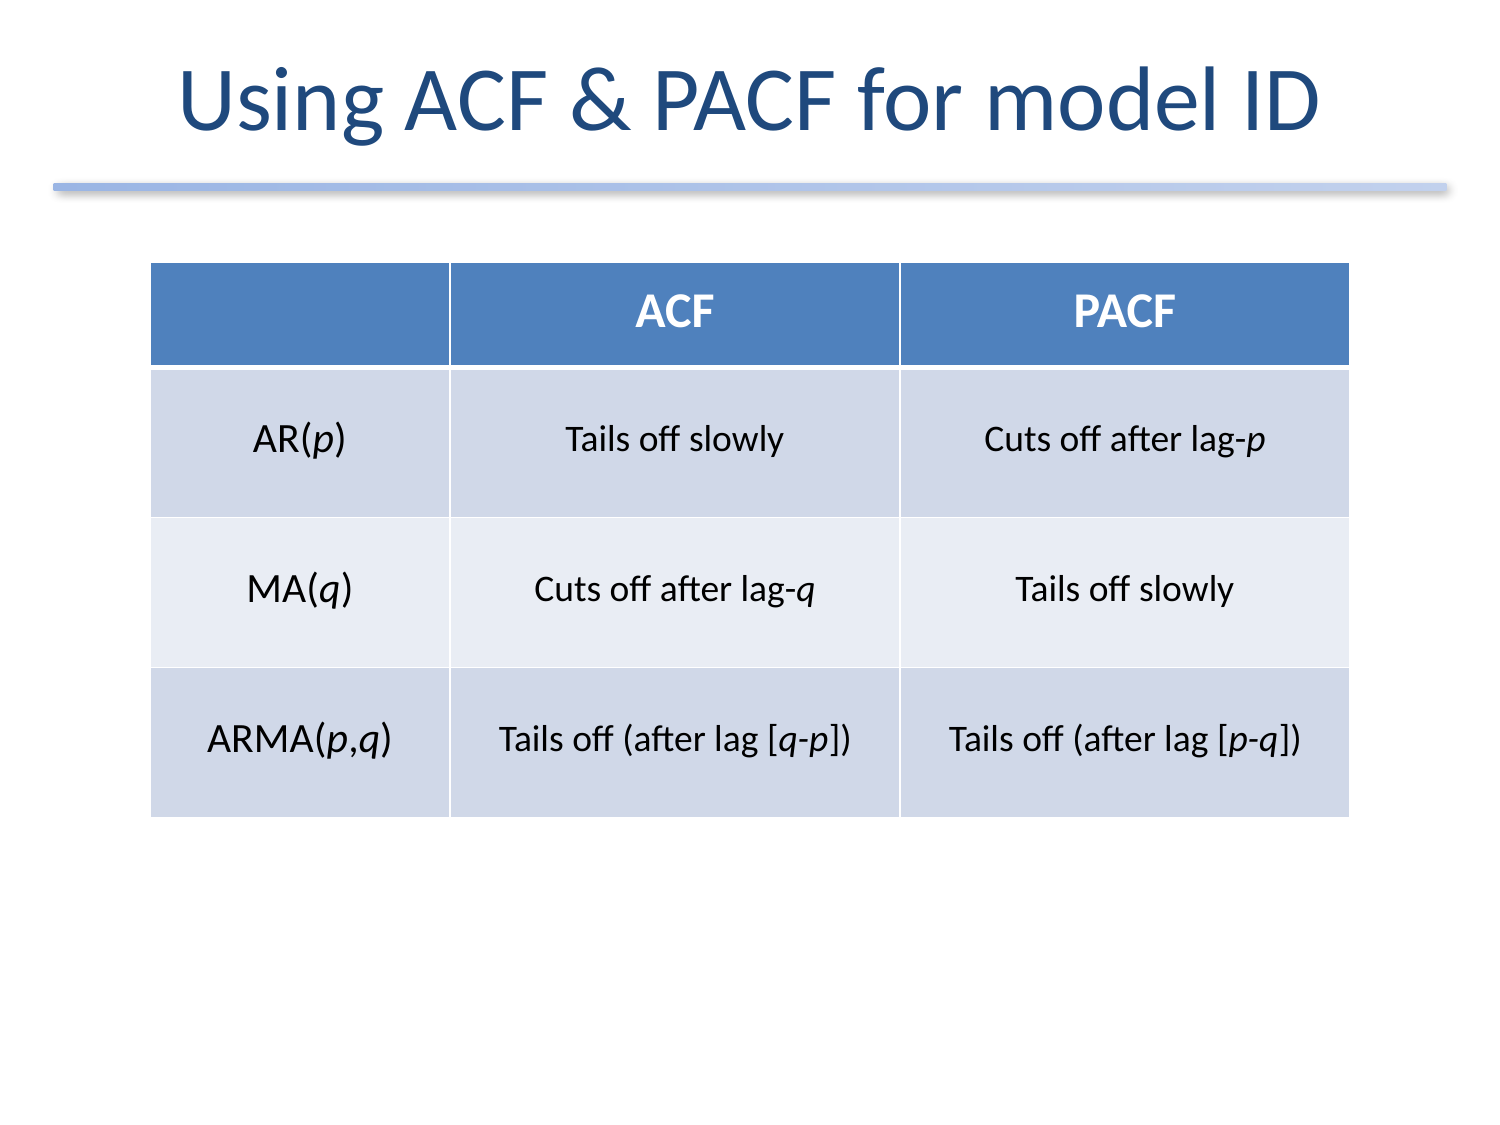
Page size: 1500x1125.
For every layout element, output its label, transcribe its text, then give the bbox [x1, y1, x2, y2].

table_header PACF [901, 263, 1349, 365]
table_cell MA(q) [151, 518, 449, 667]
table_cell Cuts off after lag-q [451, 518, 899, 667]
table_cell Tails off slowly [901, 518, 1349, 667]
table_cell Cuts off after lag-p [901, 370, 1349, 517]
table_cell Tails off (after lag [q-p]) [451, 668, 899, 817]
table_header ACF [451, 263, 899, 365]
table_header [151, 263, 449, 365]
table_cell Tails off slowly [451, 370, 899, 517]
table_cell ARMA(p,q) [151, 668, 449, 817]
table_cell AR(p) [151, 370, 449, 517]
title Using ACF & PACF for model ID [0, 0, 1500, 188]
text_box [53, 183, 1447, 191]
table_cell Tails off (after lag [p-q]) [901, 668, 1349, 817]
